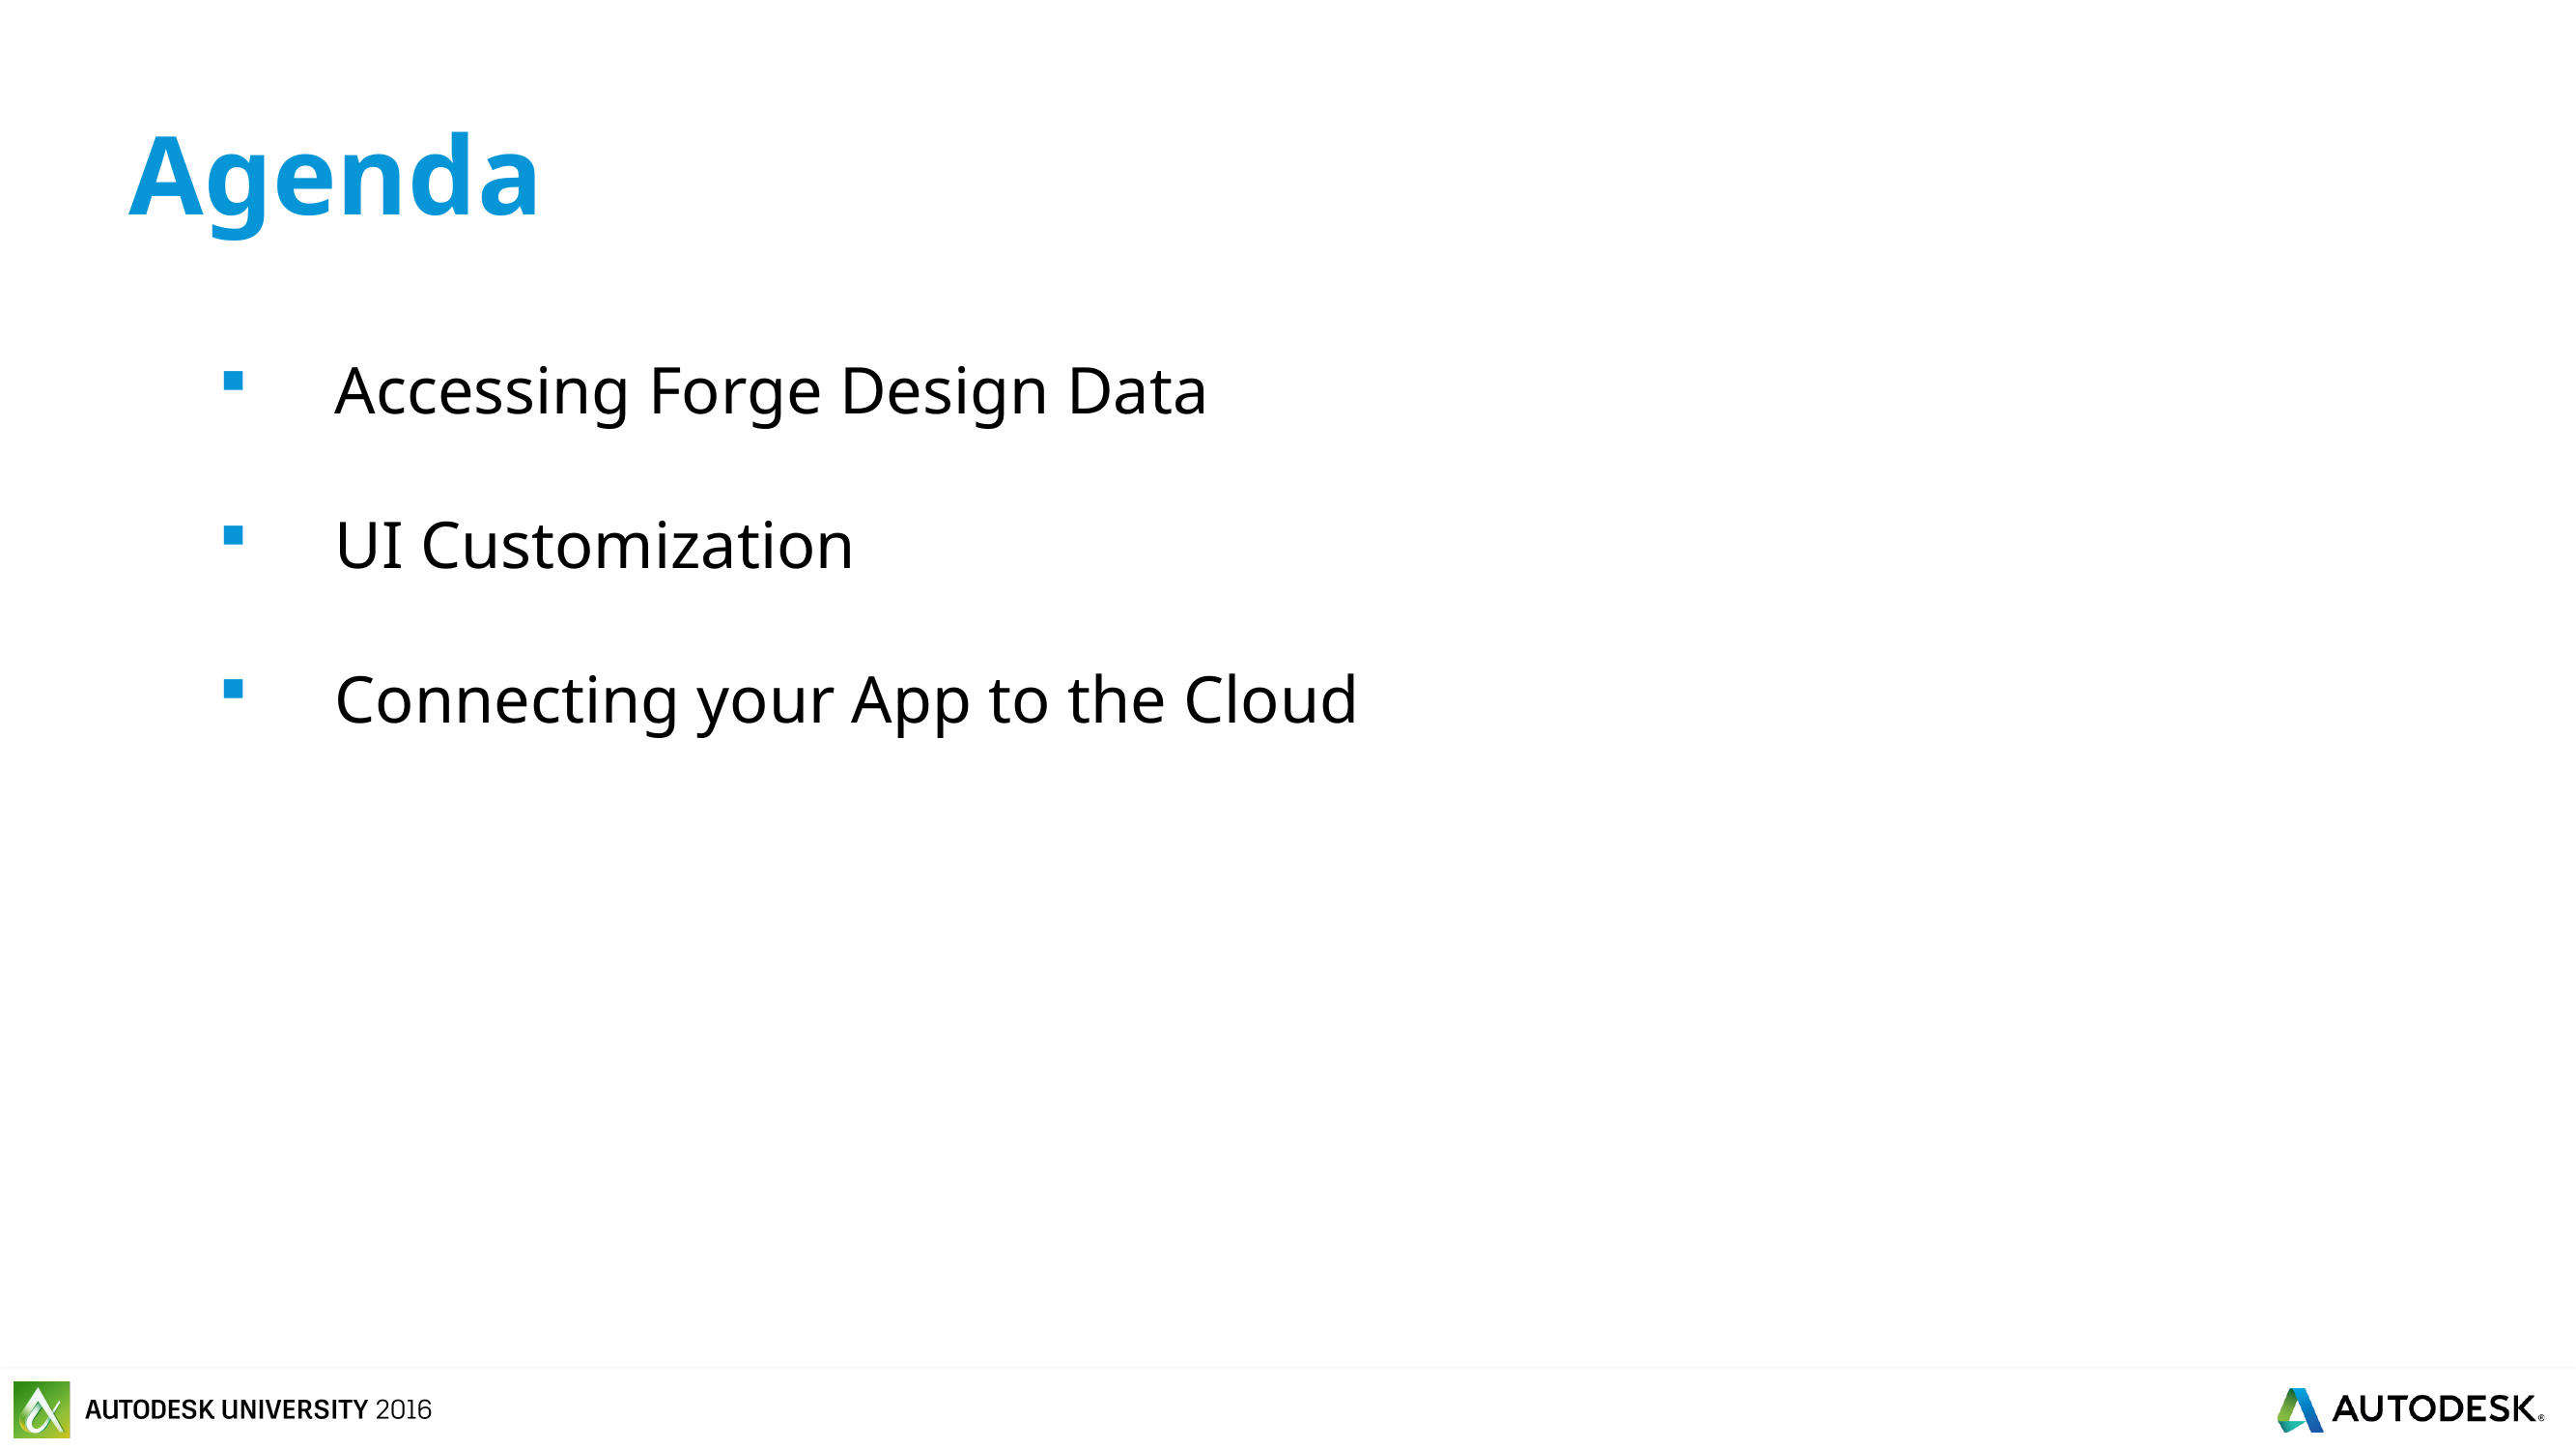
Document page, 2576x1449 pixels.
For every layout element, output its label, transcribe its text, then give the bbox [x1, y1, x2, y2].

picture [14, 1381, 481, 1438]
title Agenda [128, 106, 2448, 348]
list Accessing Forge Design Data UI Customization Connecting your App to the Cloud [207, 350, 2286, 1236]
picture [2276, 1386, 2545, 1434]
